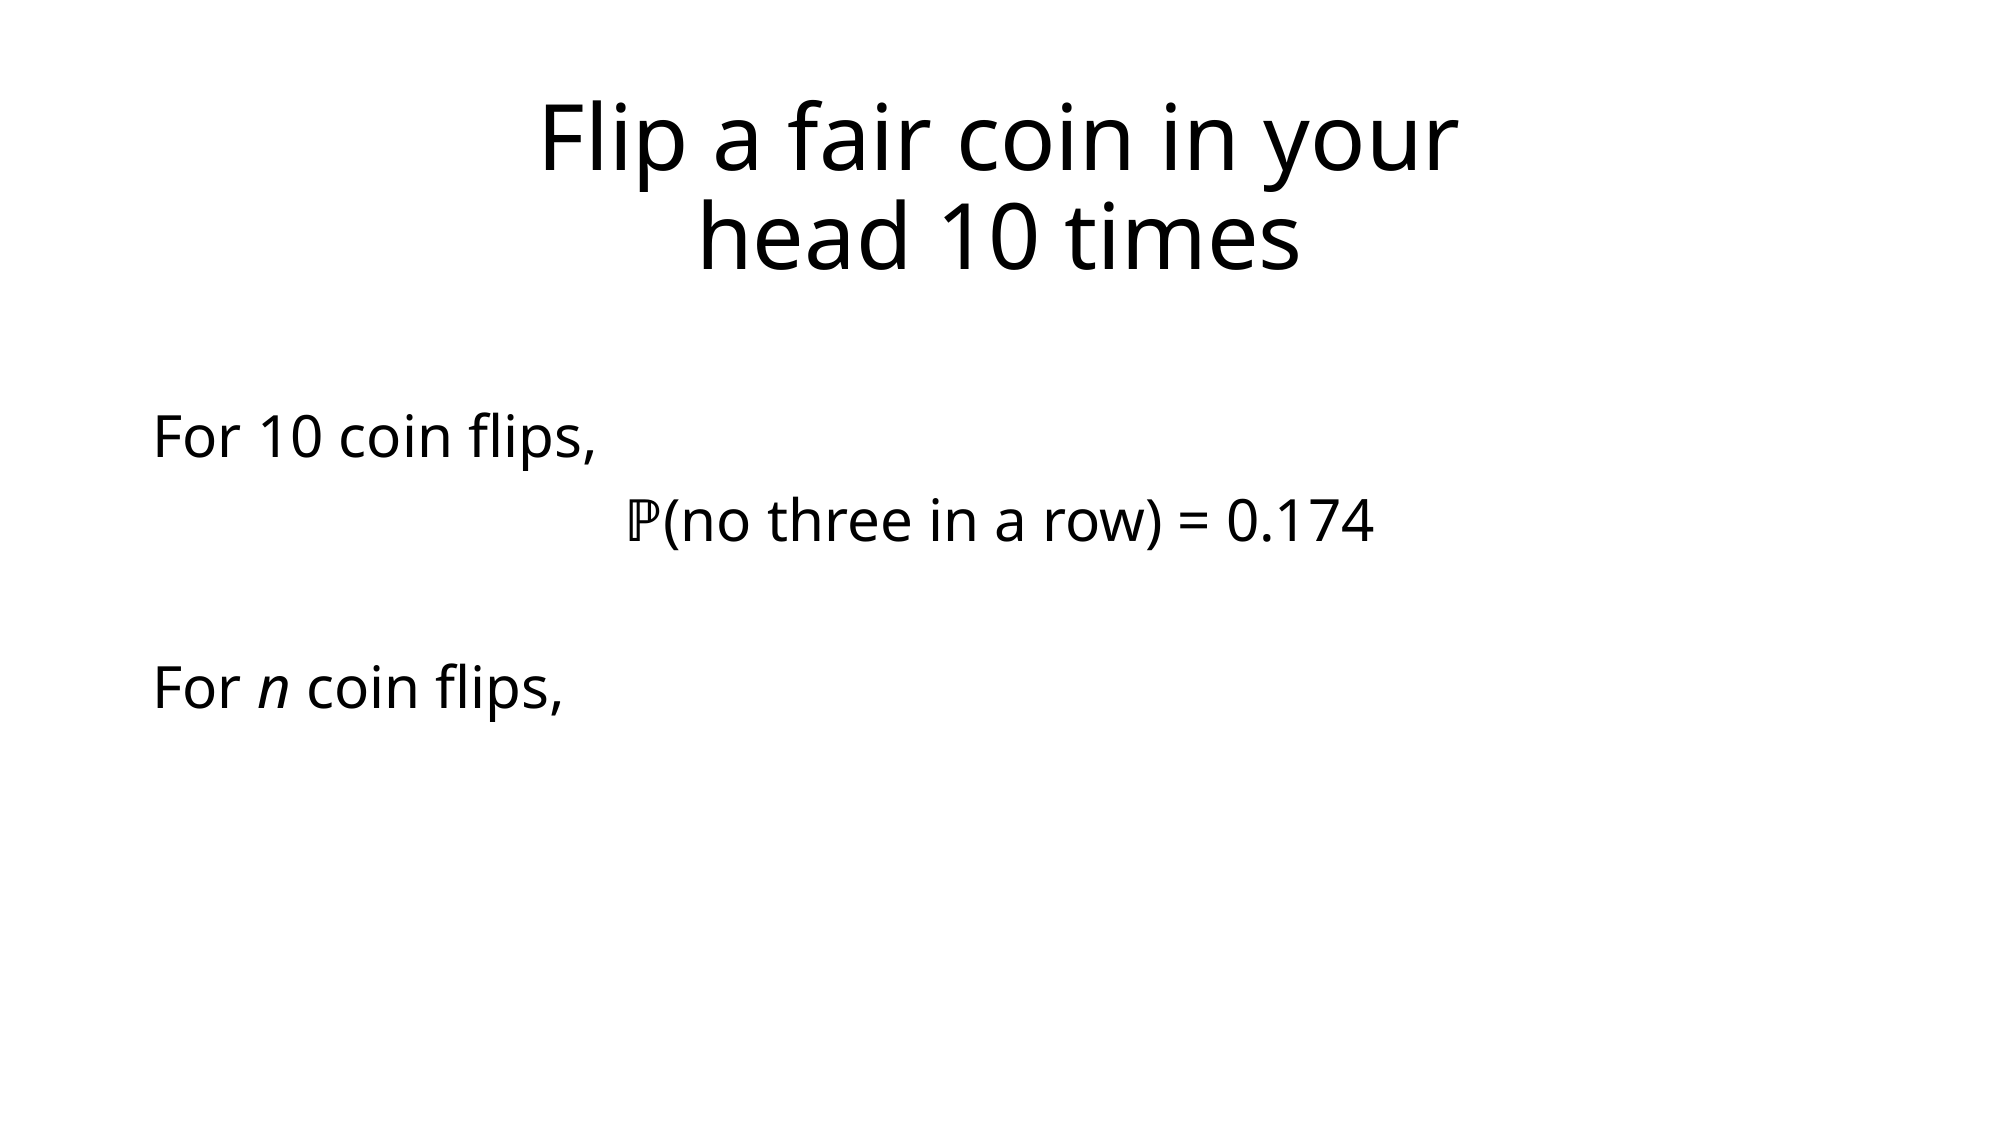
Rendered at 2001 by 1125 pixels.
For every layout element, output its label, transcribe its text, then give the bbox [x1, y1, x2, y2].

title Flip a fair coin in your head 10 times [137, 59, 1863, 322]
